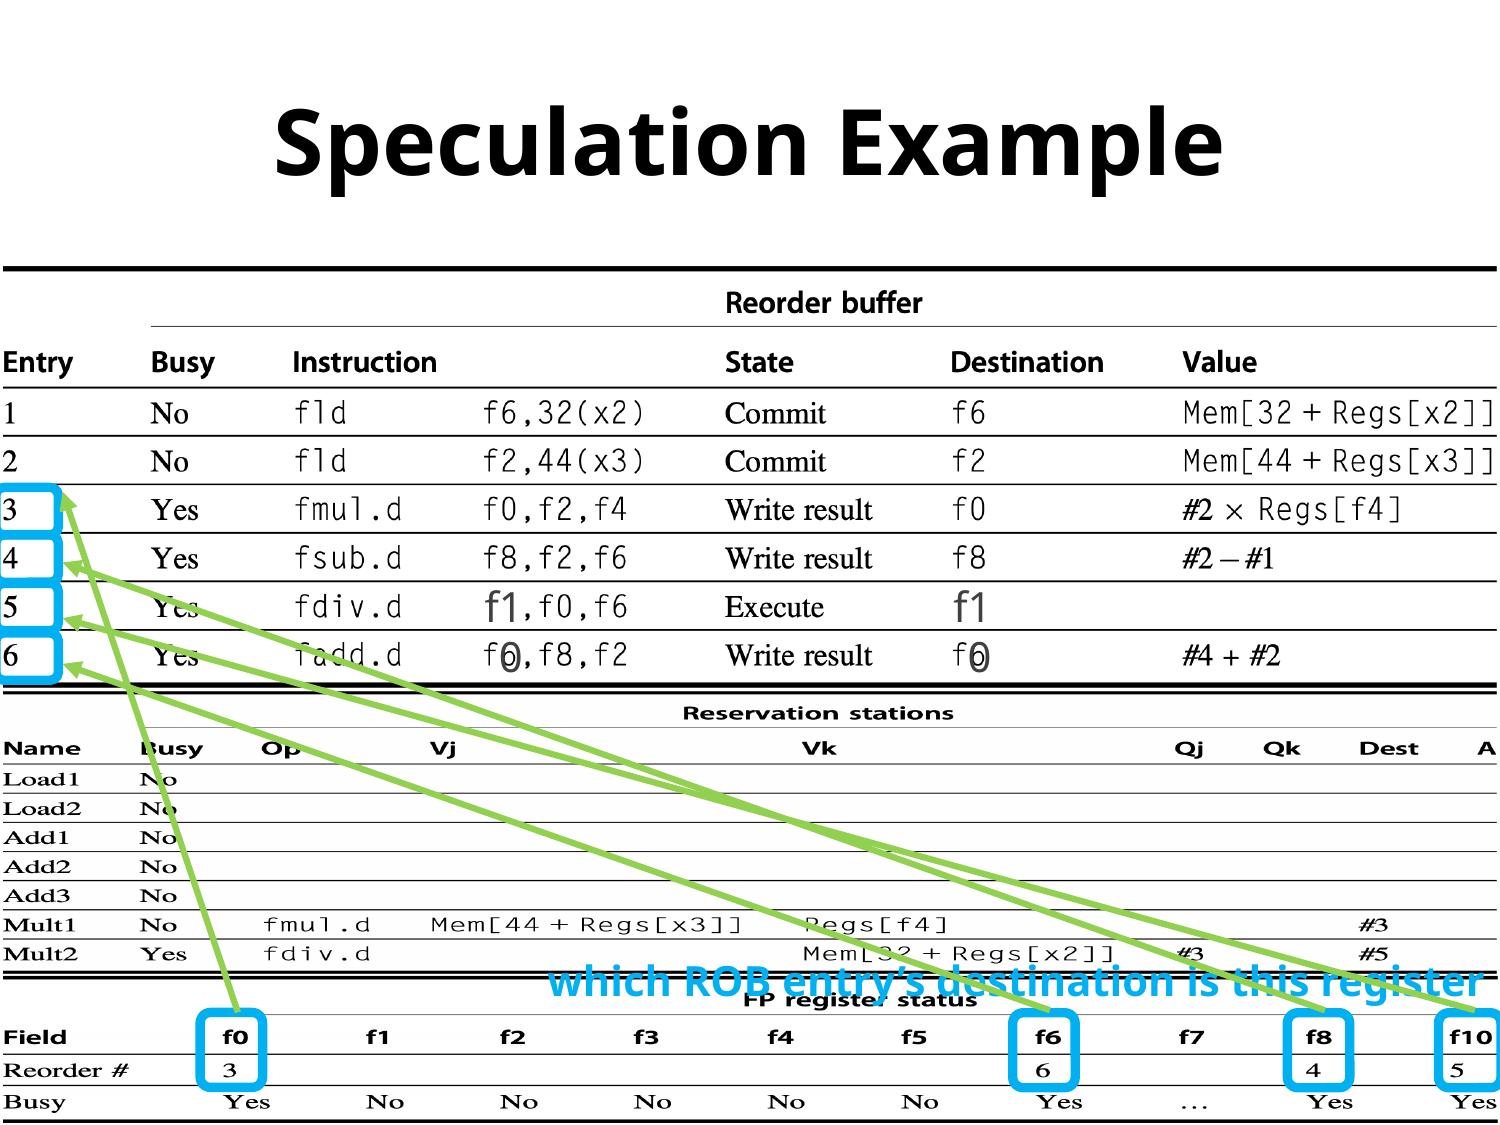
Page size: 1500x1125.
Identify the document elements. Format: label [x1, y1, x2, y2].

picture [0, 589, 53, 625]
picture [0, 638, 53, 675]
picture [0, 540, 53, 577]
title [0, 45, 1500, 233]
picture [0, 264, 1500, 1125]
picture [1444, 1018, 1496, 1082]
picture [0, 493, 53, 529]
